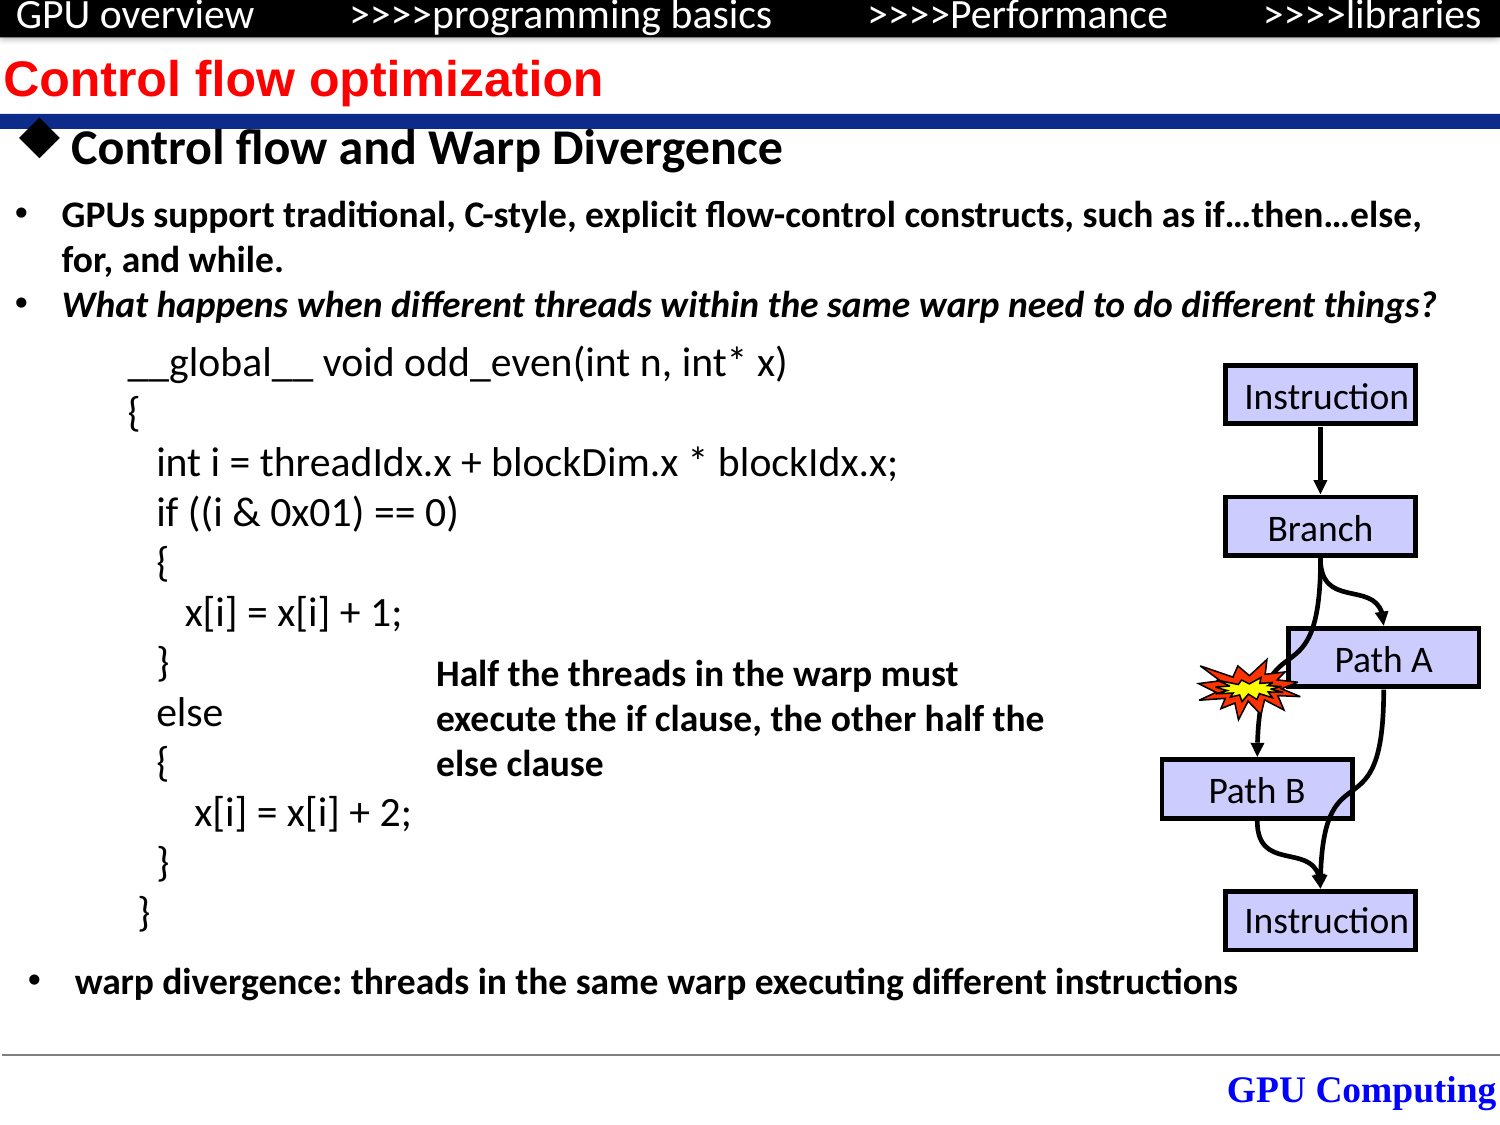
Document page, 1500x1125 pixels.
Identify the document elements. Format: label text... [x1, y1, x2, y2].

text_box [1161, 364, 1480, 951]
text_box GPUs support traditional, C-style, explicit flow-control constructs, such as if…then…else, for, and while. What happens when different threads within the same warp need to do different things? [0, 182, 1479, 333]
text_box Control flow and Warp Divergence [0, 107, 1500, 182]
text_box warp divergence: threads in the same warp executing different instructions [13, 949, 1500, 1010]
text_box Control flow optimization [0, 39, 1489, 115]
text_box __global__ void odd_even(int n, int* x) { int i = threadIdx.x + blockDim.x * blockIdx.x; if ((i & 0x01) == 0) { x[i] = x[i] + 1; } else { x[i] = x[i] + 2; } } [113, 327, 950, 943]
text_box Half the threads in the warp must execute the if clause, the other half the else clause [421, 641, 1099, 791]
